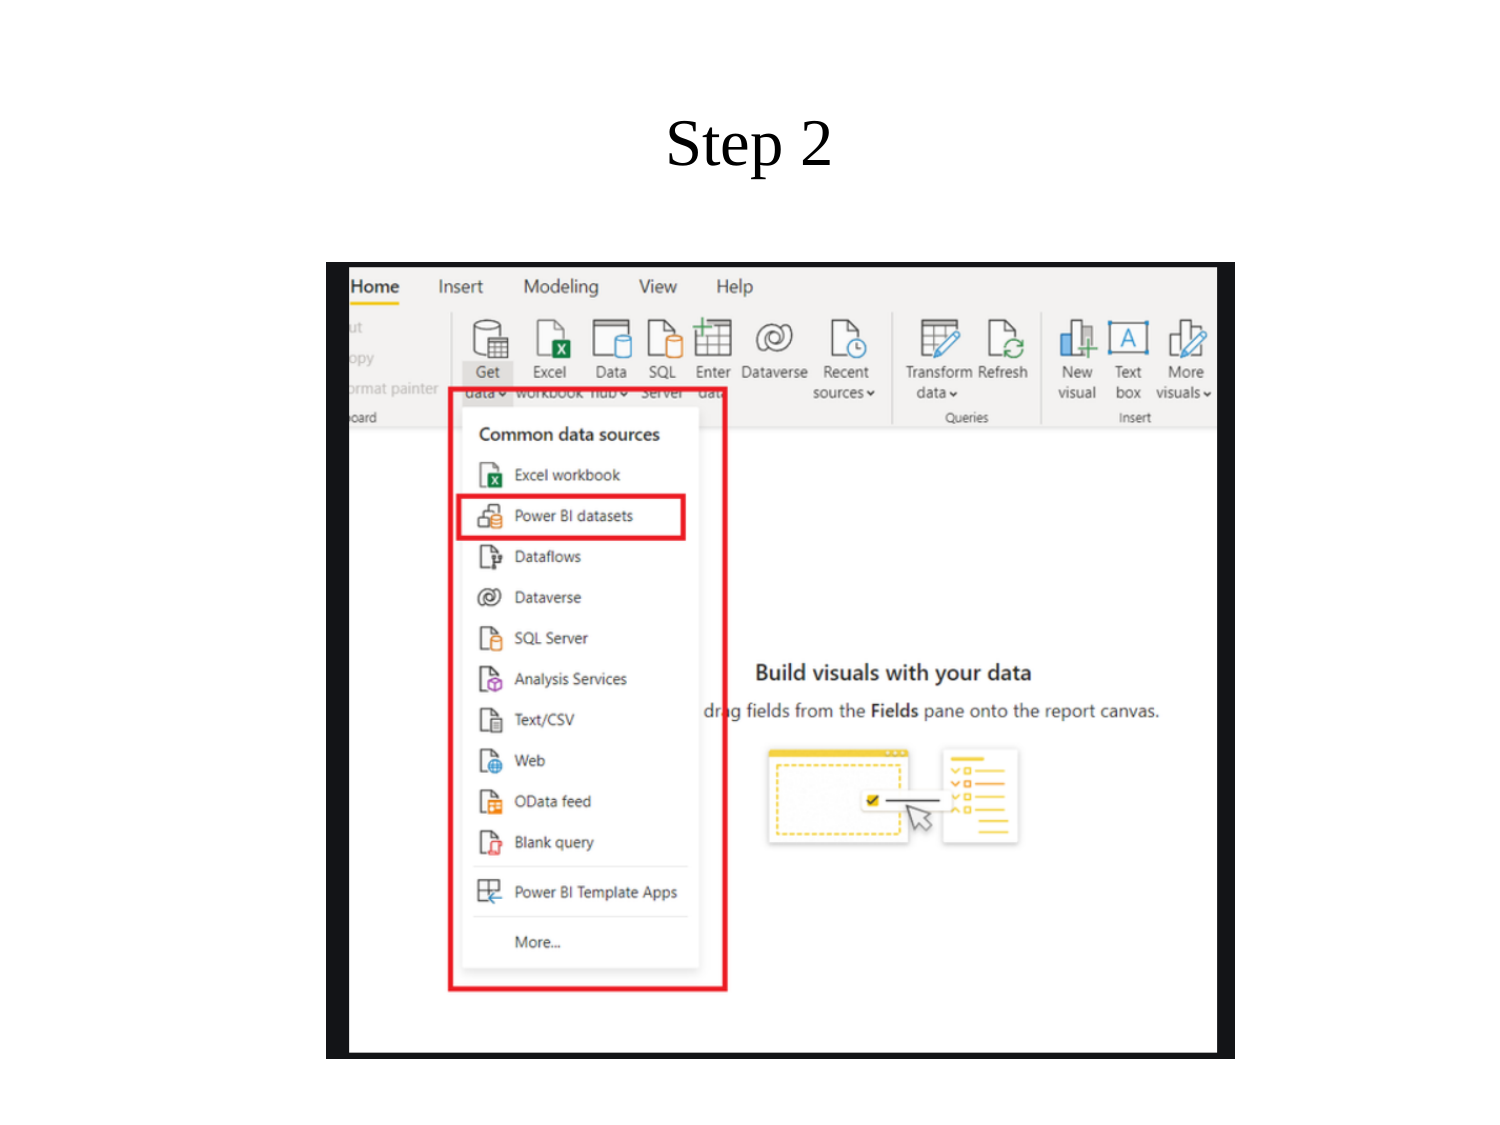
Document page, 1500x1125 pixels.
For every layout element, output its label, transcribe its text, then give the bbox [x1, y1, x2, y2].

title Step 2 [75, 45, 1425, 233]
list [325, 262, 1236, 1059]
